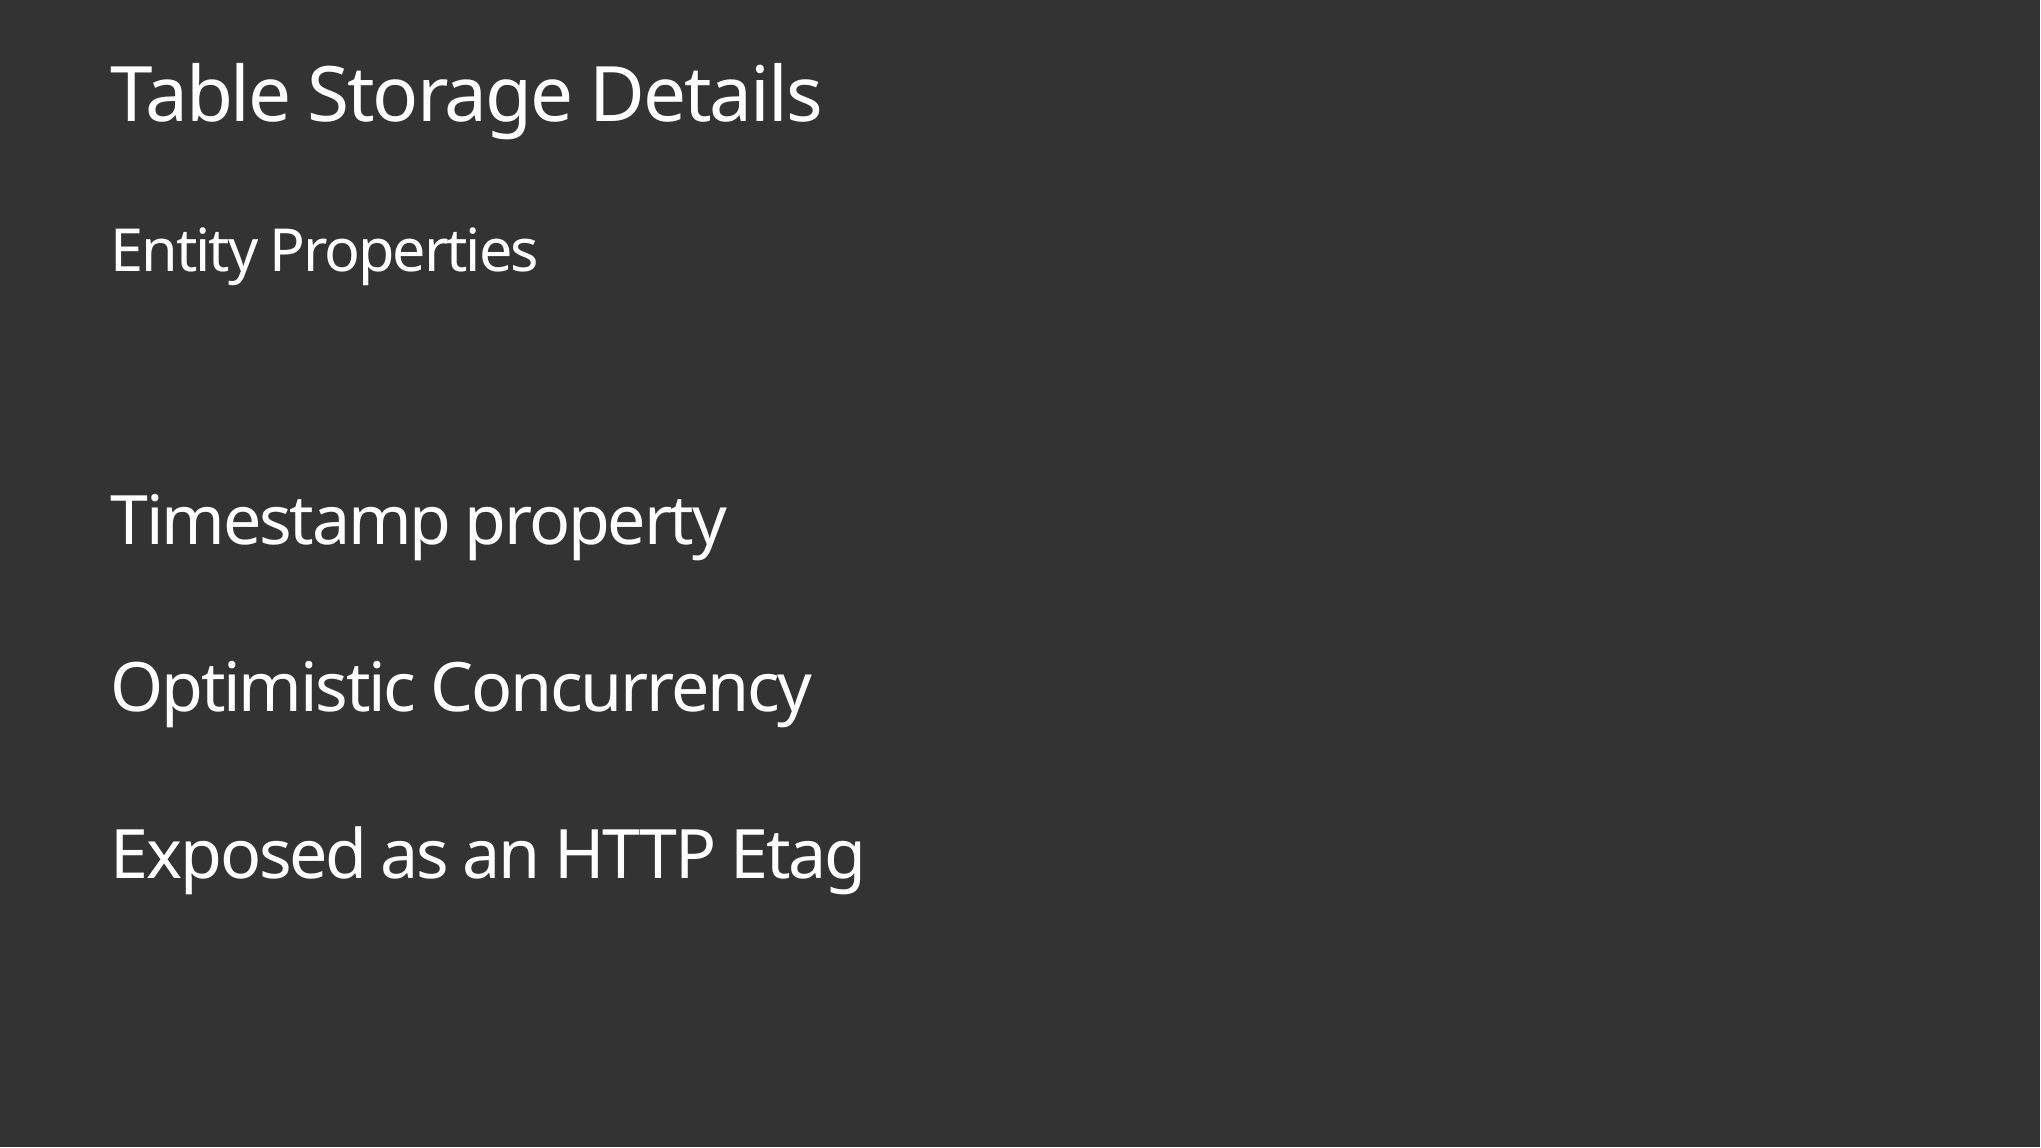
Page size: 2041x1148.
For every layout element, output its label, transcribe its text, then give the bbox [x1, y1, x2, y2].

list Timestamp property Optimistic Concurrency Exposed as an HTTP Etag [86, 423, 1953, 905]
title Table Storage Details Entity Properties [86, 40, 1953, 168]
